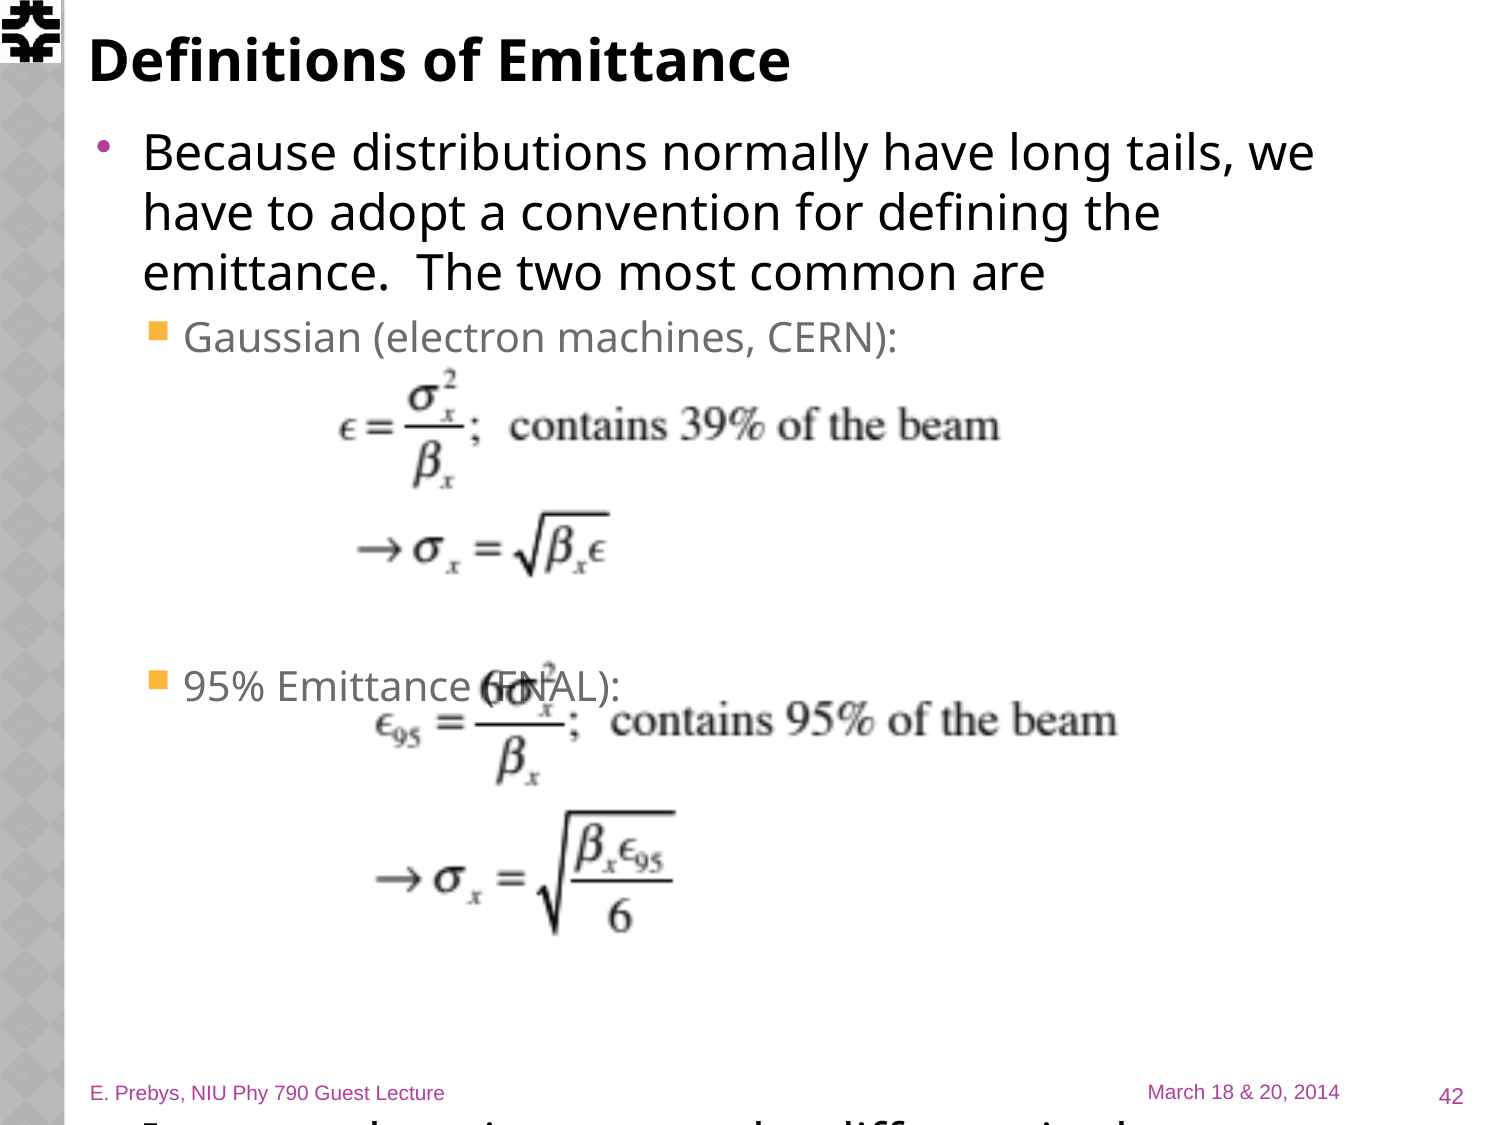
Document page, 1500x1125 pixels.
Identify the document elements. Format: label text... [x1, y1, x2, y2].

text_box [371, 649, 1123, 941]
title Definitions of Emittance [80, 20, 1436, 93]
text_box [0, 0, 65, 1125]
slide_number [941, 1077, 1355, 1104]
footer E. Prebys, NIU Phy 790 Guest Lecture [75, 1075, 709, 1105]
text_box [333, 356, 1005, 582]
list Because distributions normally have long tails, we have to adopt a convention for defining the emittance. The two most common are Gaussian (electron machines, CERN): 95% Emittance (FNAL): In general, emittance can be different in the two planes, but we won’t worry about that. [82, 112, 1437, 200]
slide_number 42 [1367, 1071, 1465, 1110]
picture [0, 0, 61, 63]
